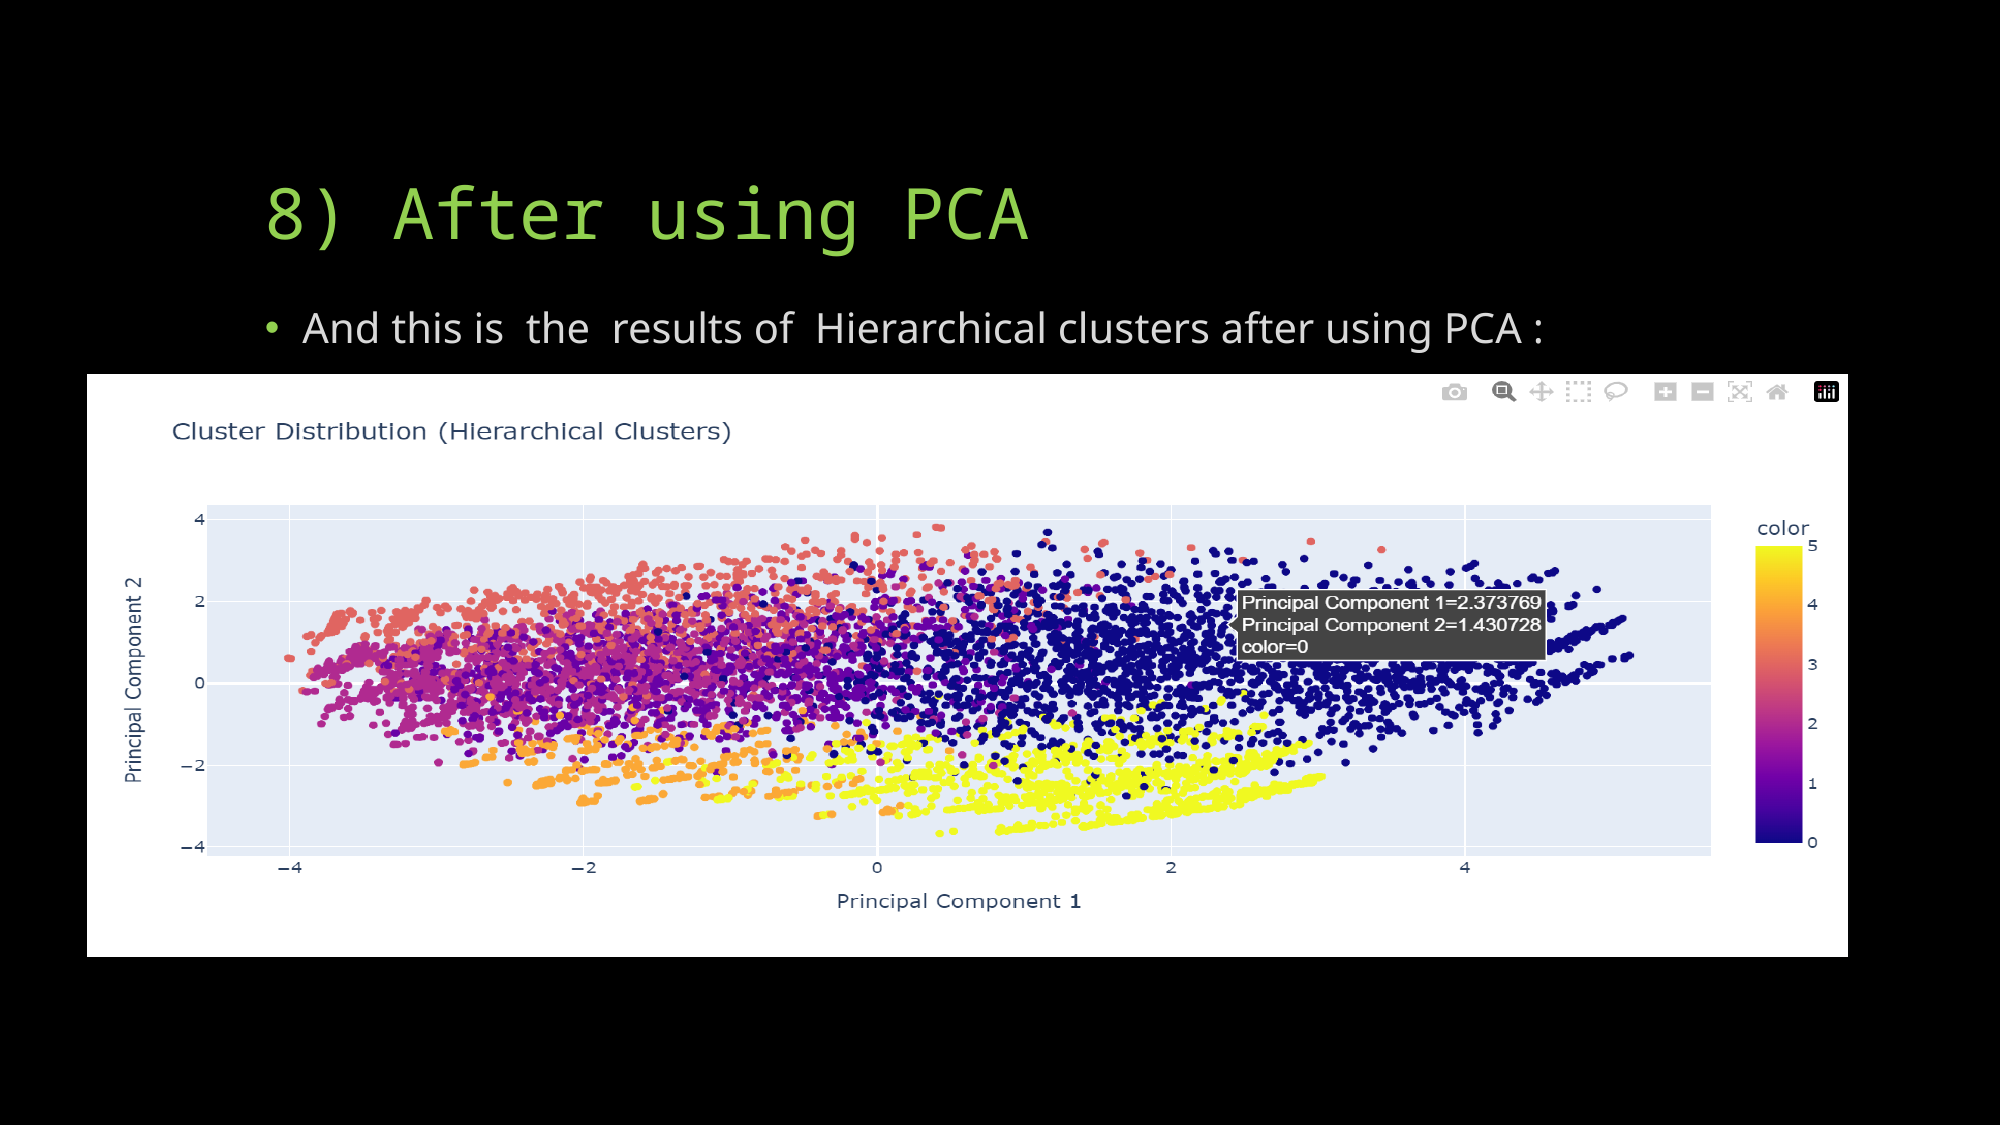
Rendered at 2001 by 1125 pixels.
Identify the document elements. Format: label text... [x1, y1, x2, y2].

title 8) After using PCA [249, 75, 1750, 263]
list And this is the results of Hierarchical clusters after using PCA : [249, 299, 1750, 374]
picture [87, 374, 1850, 957]
